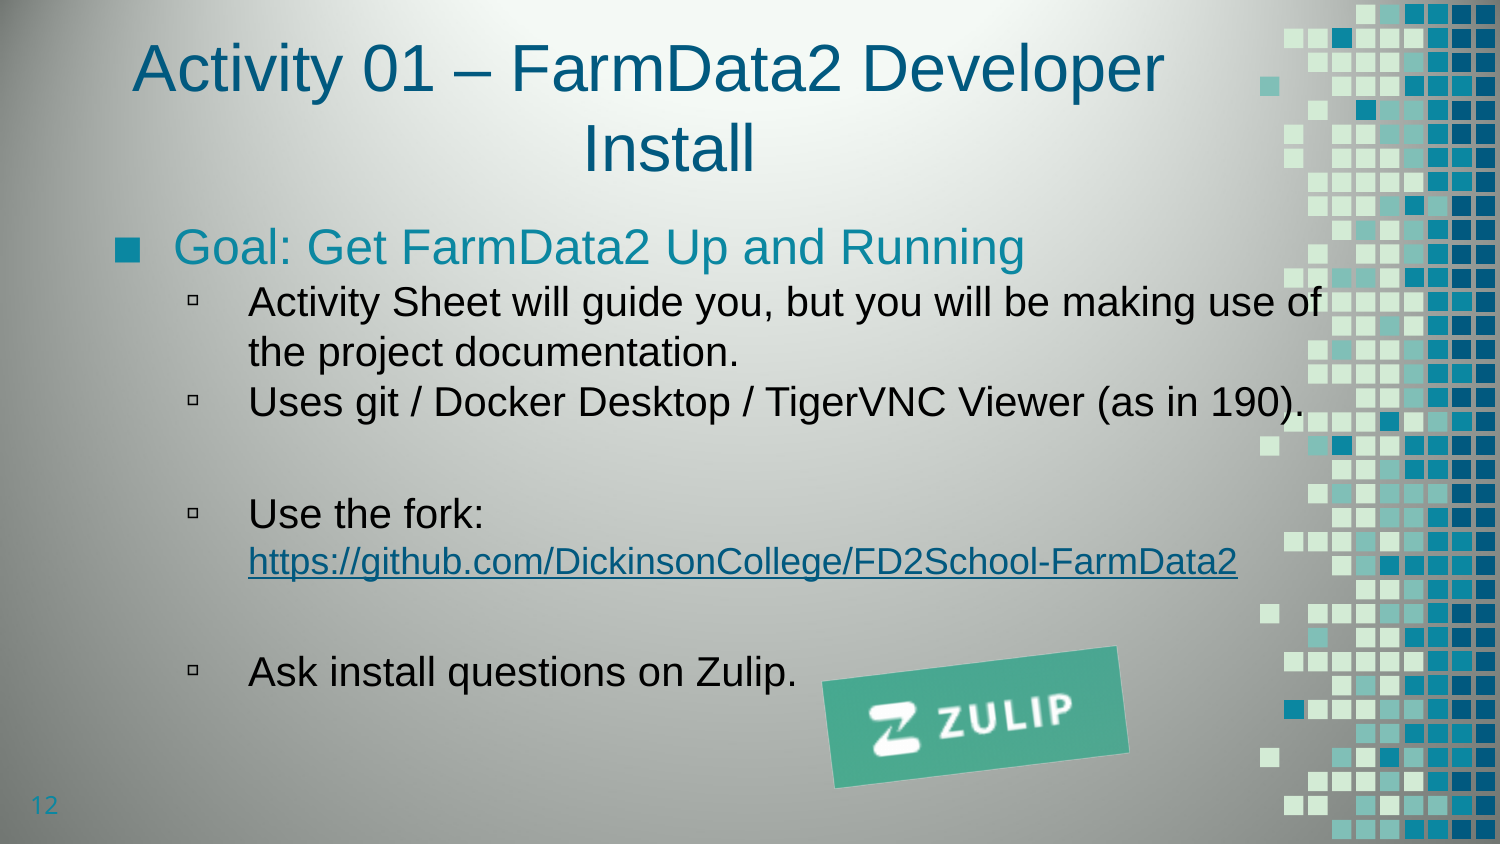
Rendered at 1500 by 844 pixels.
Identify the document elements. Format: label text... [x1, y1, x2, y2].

slide_number 12 [15, 774, 105, 839]
list Goal: Get FarmData2 Up and Running Activity Sheet will guide you, but you will be making use of the project documentation. Uses git / Docker Desktop / TigerVNC Viewer (as in 190). Use the fork: https://github.com/DickinsonCollege/FD2School-FarmData2 Ask install questions on Zulip. [83, 199, 1383, 820]
picture [0, 0, 1500, 844]
title Activity 01 – FarmData2 Developer Install [117, 58, 1417, 200]
